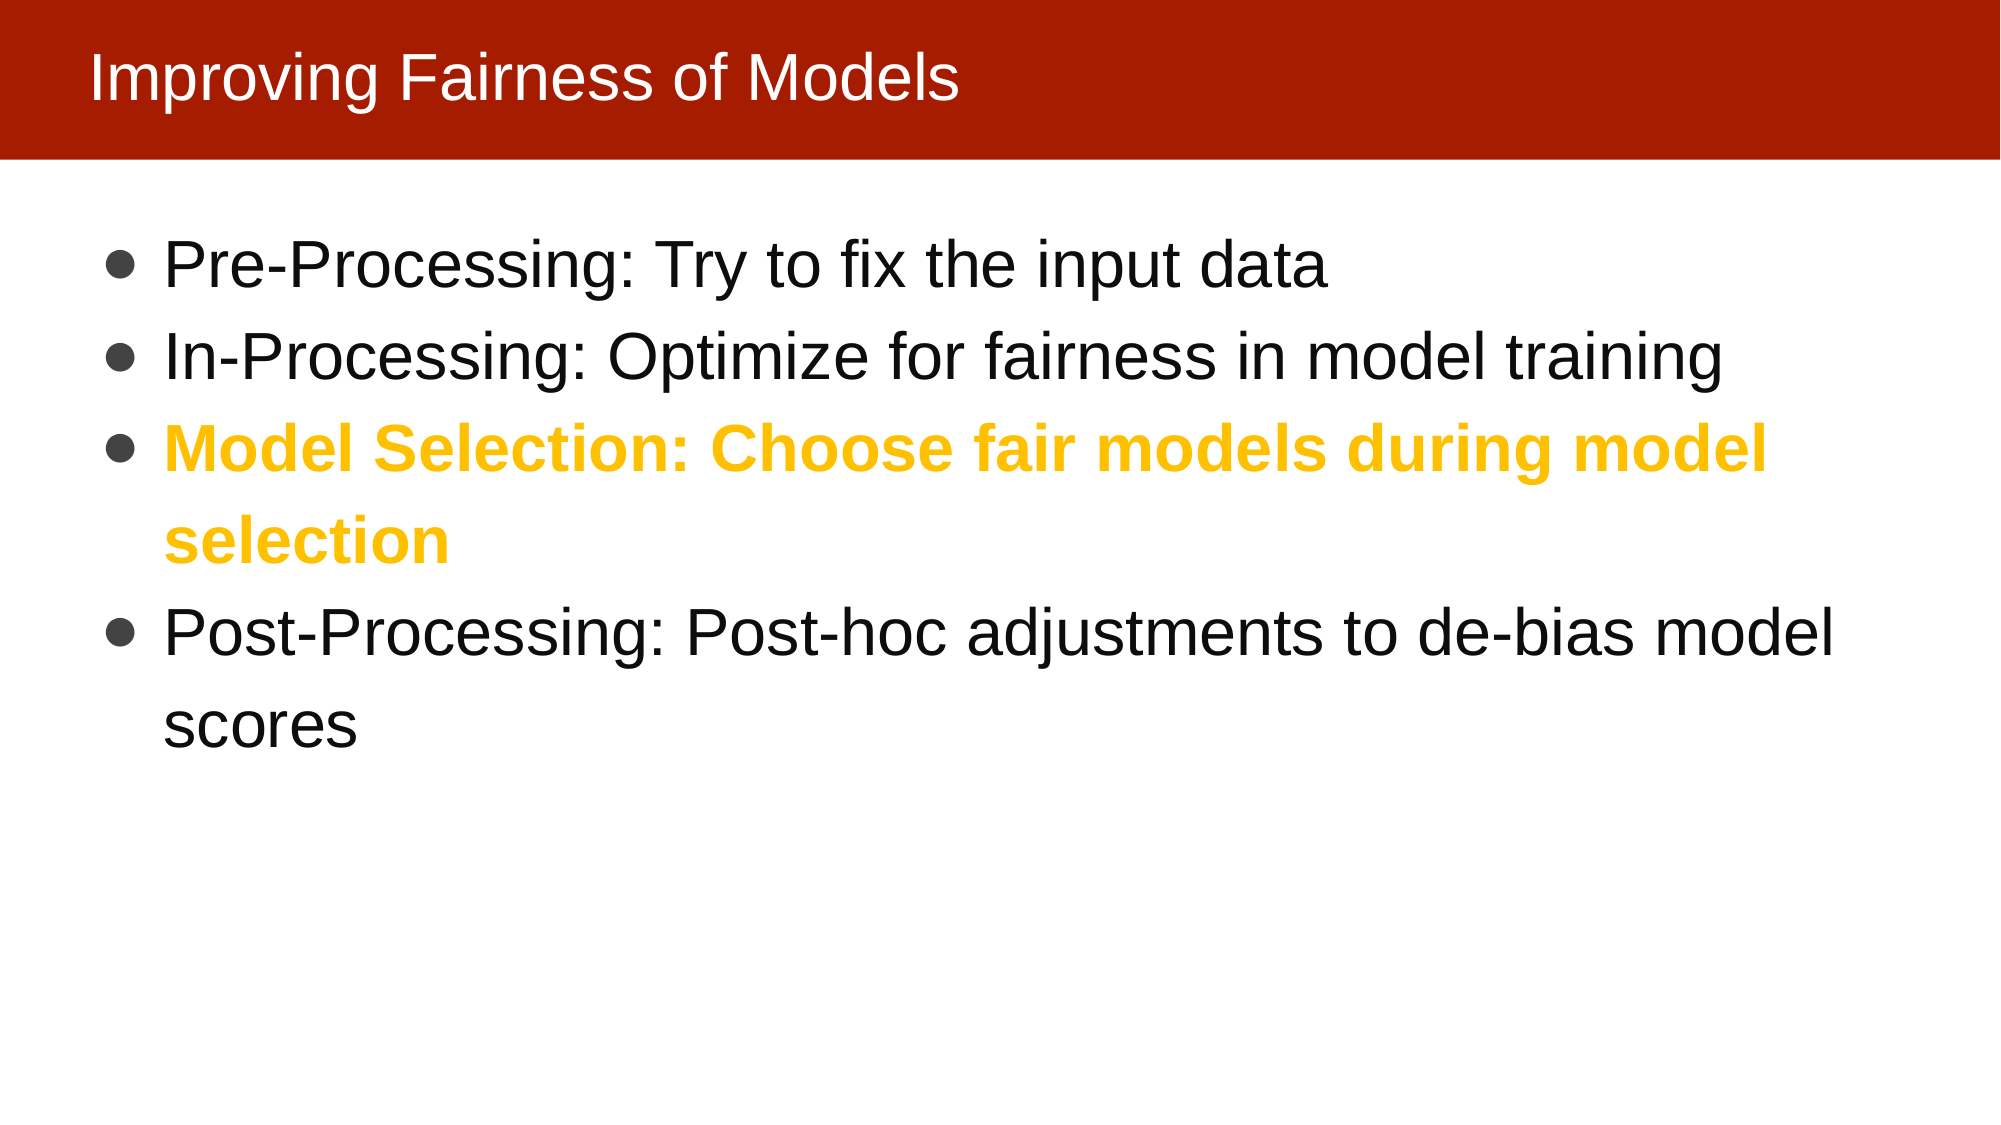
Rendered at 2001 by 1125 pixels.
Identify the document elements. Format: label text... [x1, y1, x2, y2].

title Improving Fairness of Models [68, 14, 1932, 140]
list Pre-Processing: Try to fix the input data In-Processing: Optimize for fairness in model training Model Selection: Choose fair models during model selection Post-Processing: Post-hoc adjustments to de-bias model scores [68, 188, 1932, 1056]
